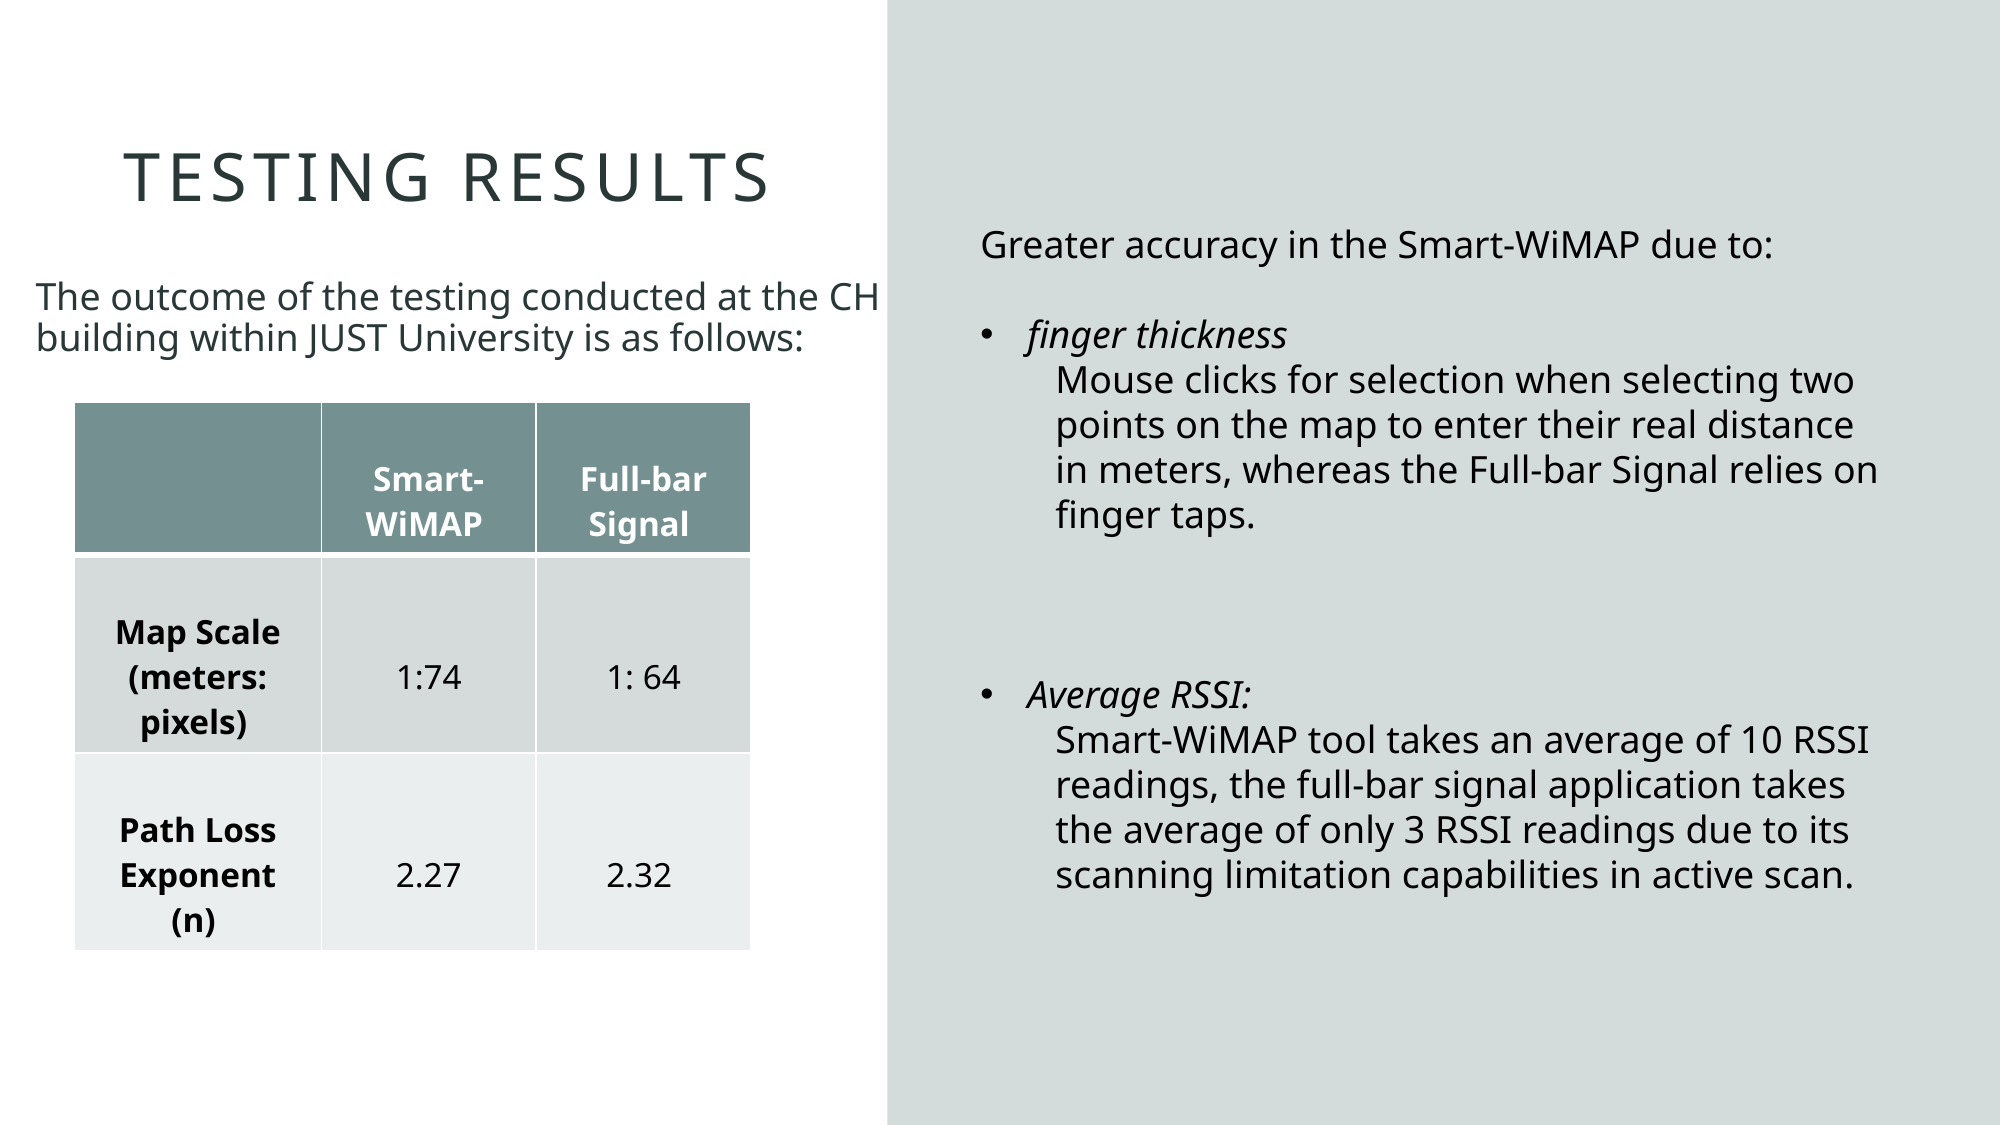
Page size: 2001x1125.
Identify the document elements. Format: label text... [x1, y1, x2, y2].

table_header Full-bar Signal [537, 403, 750, 552]
list The outcome of the testing conducted at the CH building within JUST University is as follows: [20, 270, 911, 421]
title TESTING RESULTS [20, 84, 874, 224]
table_header [75, 403, 321, 552]
text_box [886, 0, 2000, 1125]
table_cell Map Scale (meters: pixels) [75, 558, 321, 752]
table_cell Path Loss Exponent (n) [75, 754, 321, 950]
text_box [0, 0, 886, 1125]
text_box Greater accuracy in the Smart-WiMAP due to: finger thickness Mouse clicks for selection when selecting two points on the map to enter their real distance in meters, whereas the Full-bar Signal relies on finger taps. Average RSSI: Smart-WiMAP tool takes an average of 10 RSSI readings, the full-bar signal application takes the average of only 3 RSSI readings due to its scanning limitation capabilities in active scan. [965, 213, 1907, 904]
table_cell 1:74 [322, 558, 535, 752]
text_box [957, 57, 1888, 865]
table_cell 1: 64 [537, 558, 750, 752]
table_cell 2.32 [537, 754, 750, 950]
table_header Smart-WiMAP [322, 403, 535, 552]
table_cell 2.27 [322, 754, 535, 950]
